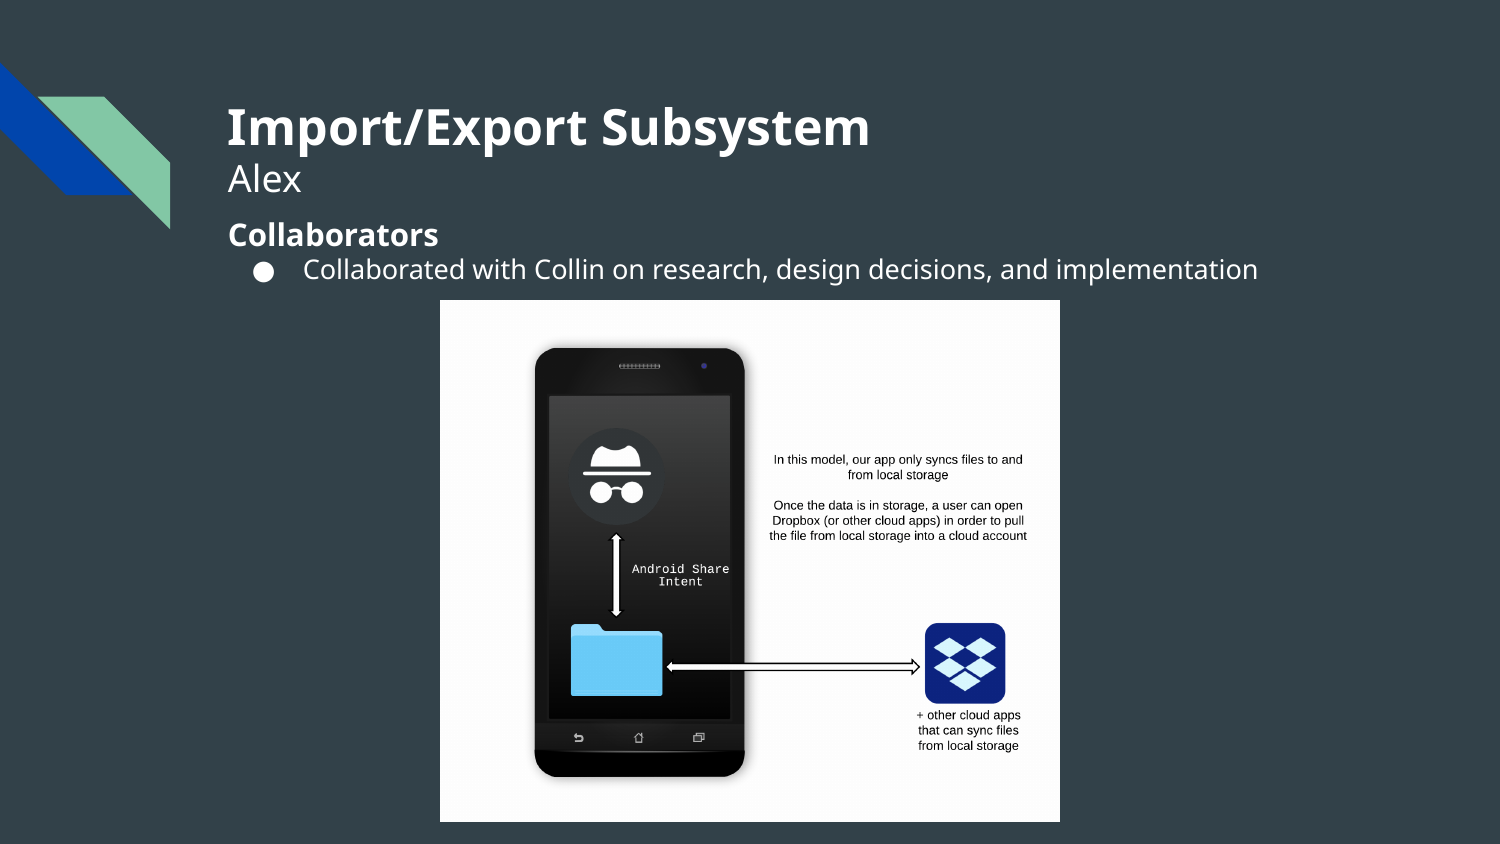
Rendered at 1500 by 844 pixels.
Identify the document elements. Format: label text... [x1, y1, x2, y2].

title Import/Export Subsystem Alex [212, 80, 1368, 200]
list Collaborators Collaborated with Collin on research, design decisions, and implementation [212, 200, 1368, 301]
picture [440, 300, 1060, 822]
